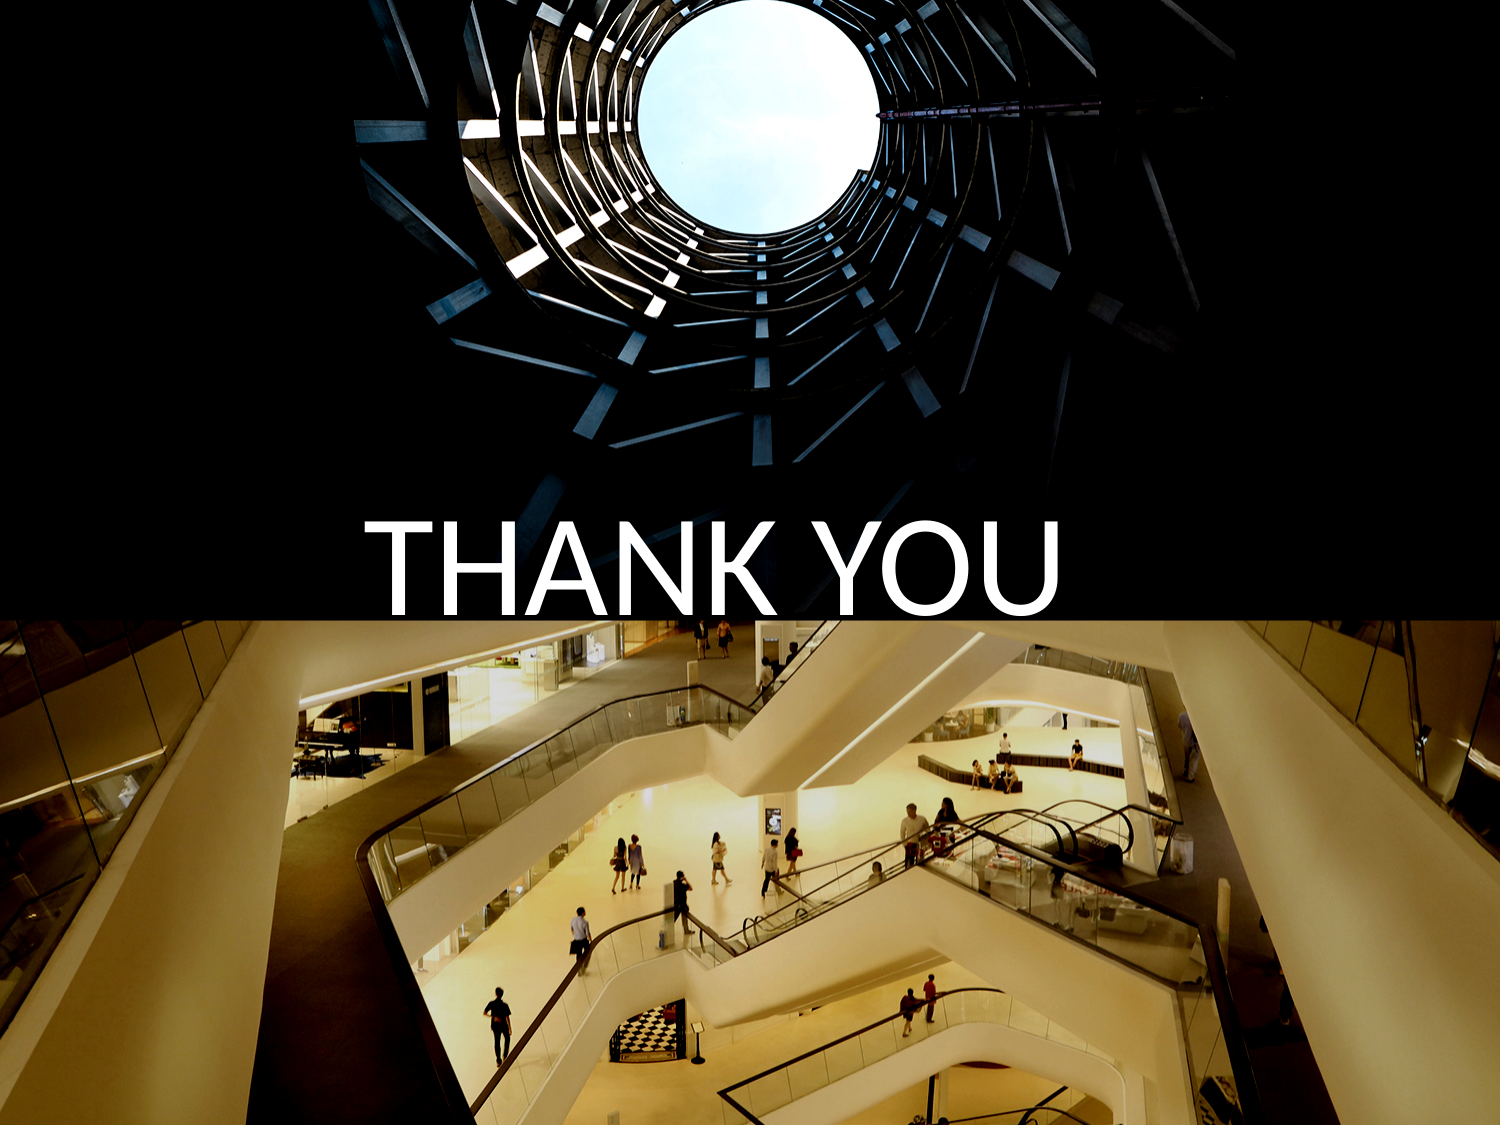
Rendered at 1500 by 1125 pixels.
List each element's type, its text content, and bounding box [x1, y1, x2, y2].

picture [0, 0, 1500, 1125]
title THANK YOU [348, 396, 1211, 717]
